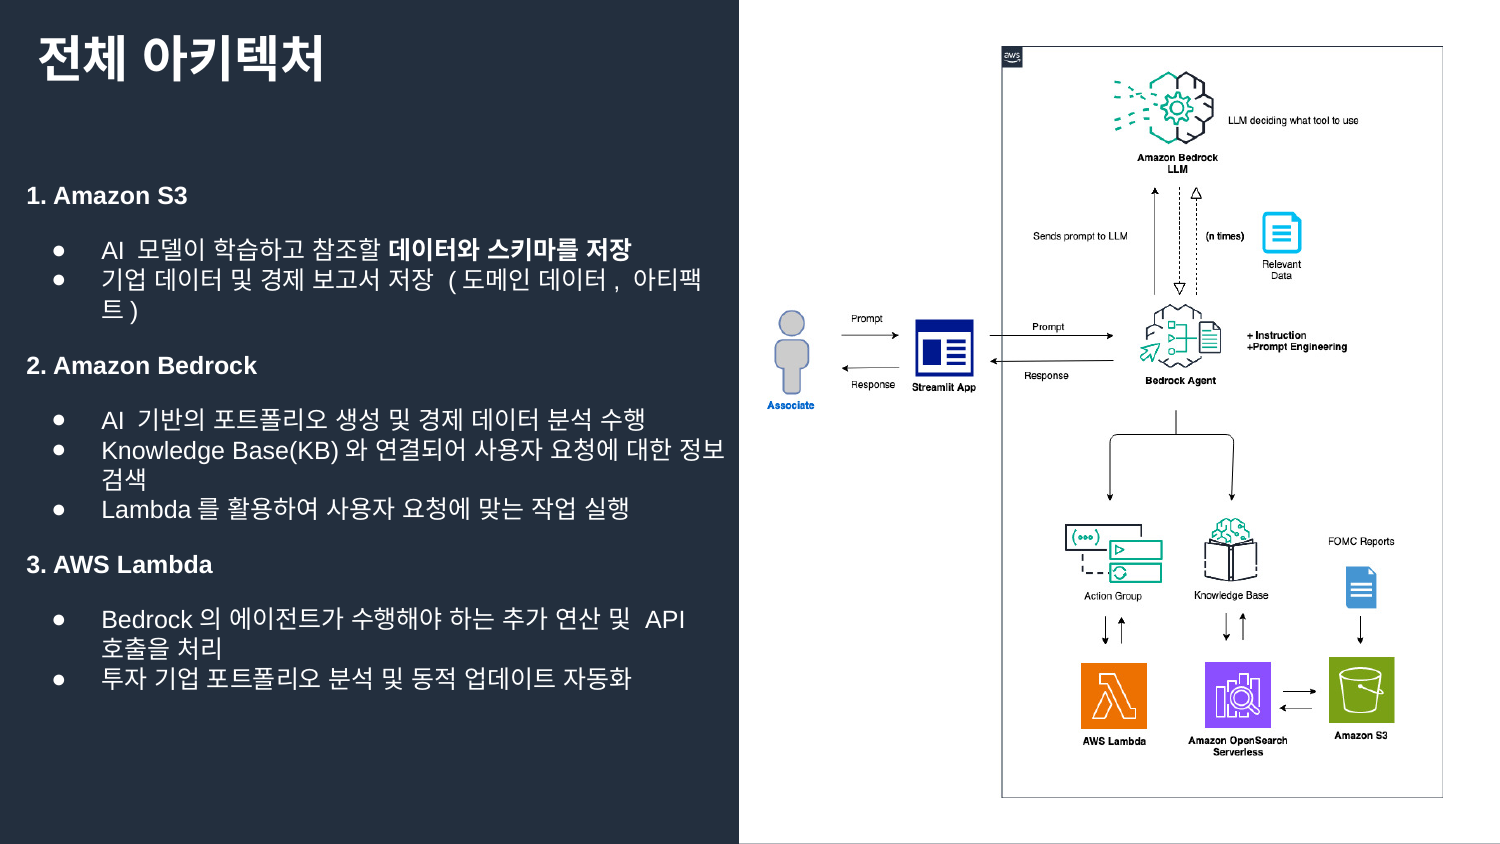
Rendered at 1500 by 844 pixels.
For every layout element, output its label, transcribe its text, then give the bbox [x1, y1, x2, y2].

list 1. Amazon S3 AI 모델이 학습하고 참조할 데이터와 스키마를 저장 기업 데이터 및 경제 보고서 저장 (도메인 데이터, 아티팩트) 2. Amazon Bedrock AI 기반의 포트폴리오 생성 및 경제 데이터 분석 수행 Knowledge Base(KB)와 연결되어 사용자 요청에 대한 정보 검색 Lambda를 활용하여 사용자 요청에 맞는 작업 실행 3. AWS Lambda Bedrock의 에이전트가 수행해야 하는 추가 연산 및 API 호출을 처리 투자 기업 포트폴리오 분석 및 동적 업데이트 자동화 [26, 173, 739, 755]
title 전체 아키텍처 [37, 29, 694, 173]
picture [767, 46, 1443, 798]
text_box [739, 0, 1500, 844]
